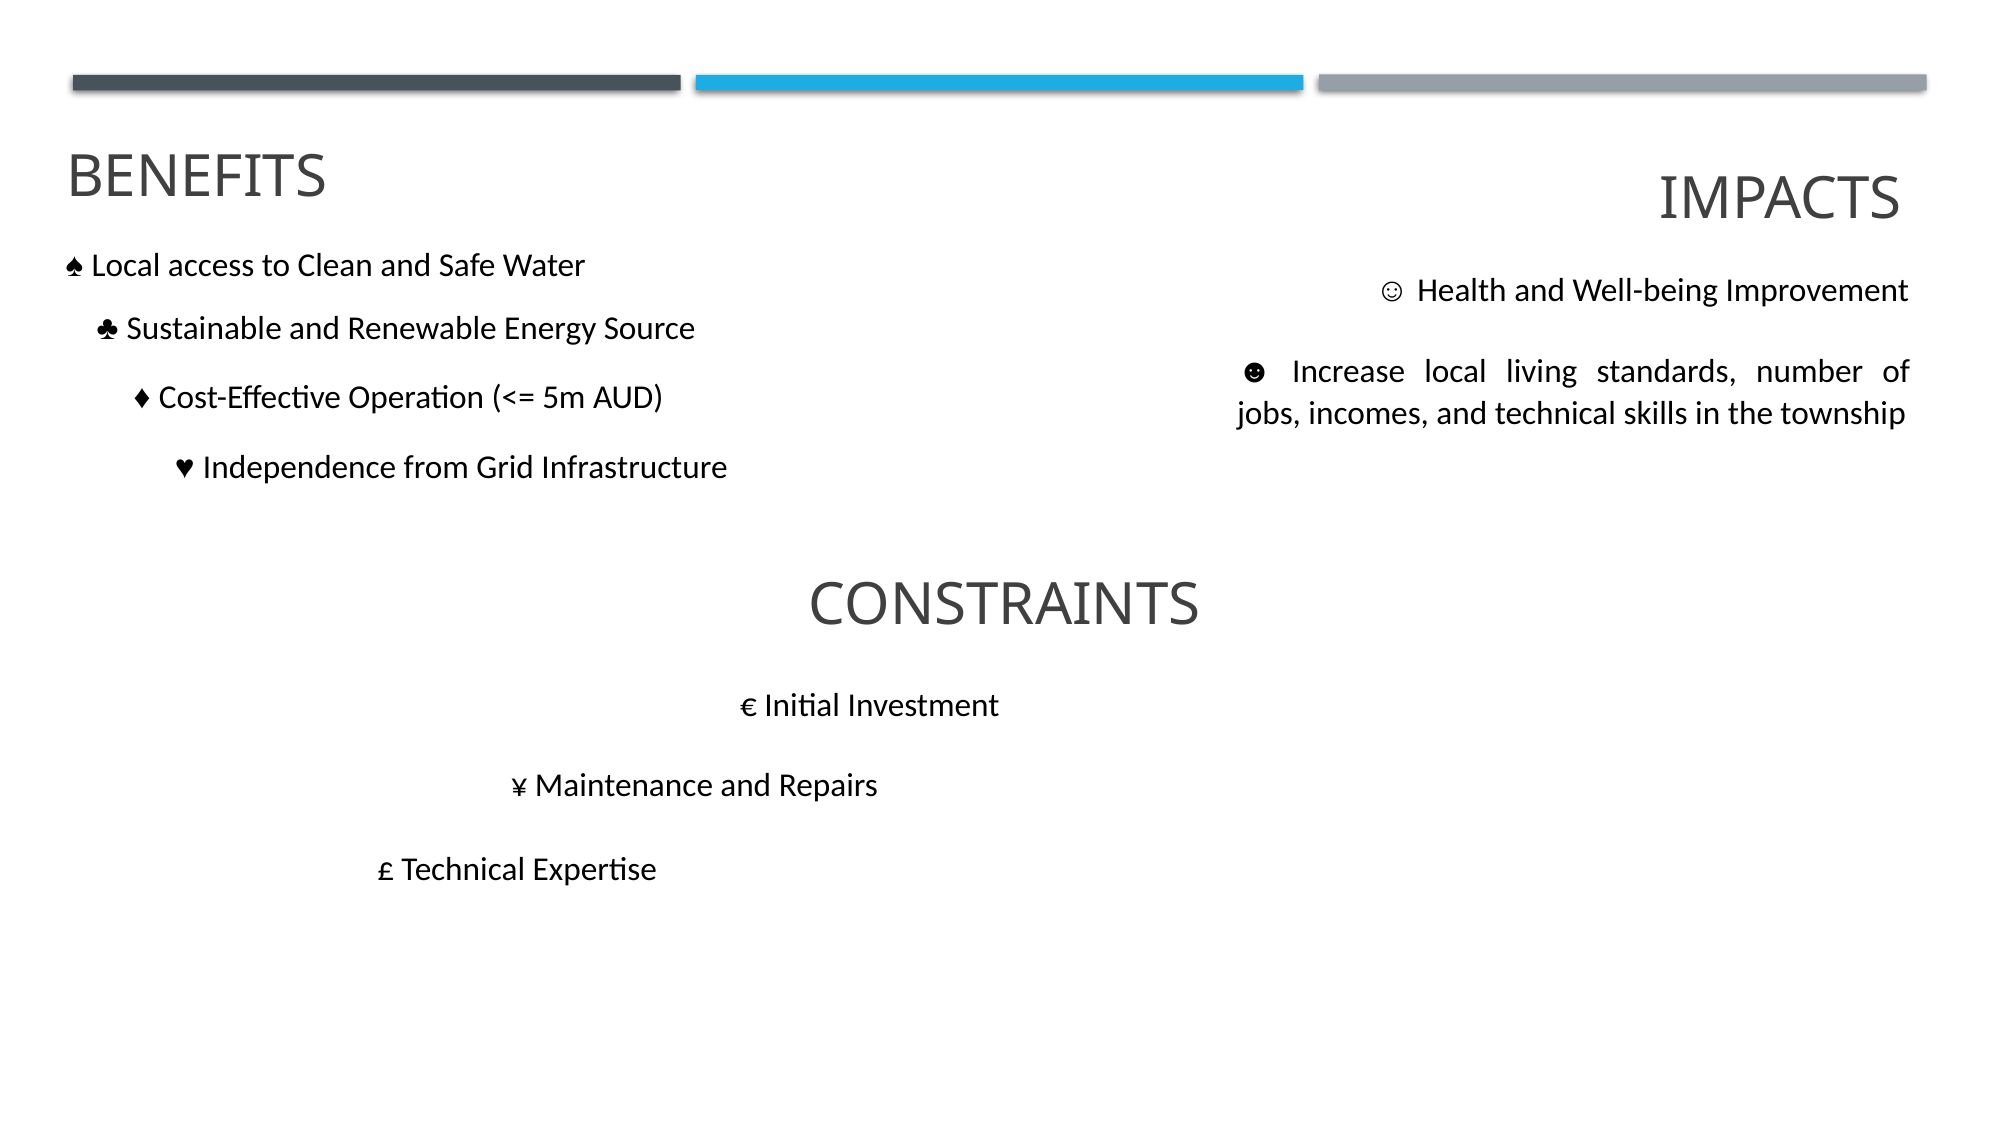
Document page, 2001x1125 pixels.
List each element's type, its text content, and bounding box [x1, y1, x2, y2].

text_box ♣ Sustainable and Renewable Energy Source [81, 296, 1082, 354]
title benefits [50, 20, 1861, 216]
text_box IMPACTS [1644, 42, 1927, 238]
text_box Constraints [793, 544, 1328, 644]
text_box ¥ Maintenance and Repairs [496, 753, 1092, 811]
text_box ☺ Health and Well-being Improvement [1360, 258, 2000, 316]
text_box € Initial Investment [725, 672, 1725, 731]
text_box £ Technical Expertise [362, 837, 1085, 895]
text_box ♠ Local access to Clean and Safe Water [50, 233, 1051, 291]
text_box ♦ Cost-Effective Operation (<= 5m AUD) [118, 365, 1119, 423]
text_box ☻ Increase local living standards, number of jobs, incomes, and technical skills in the township [1222, 338, 1927, 439]
text_box ♥ Independence from Grid Infrastructure [160, 434, 1161, 493]
